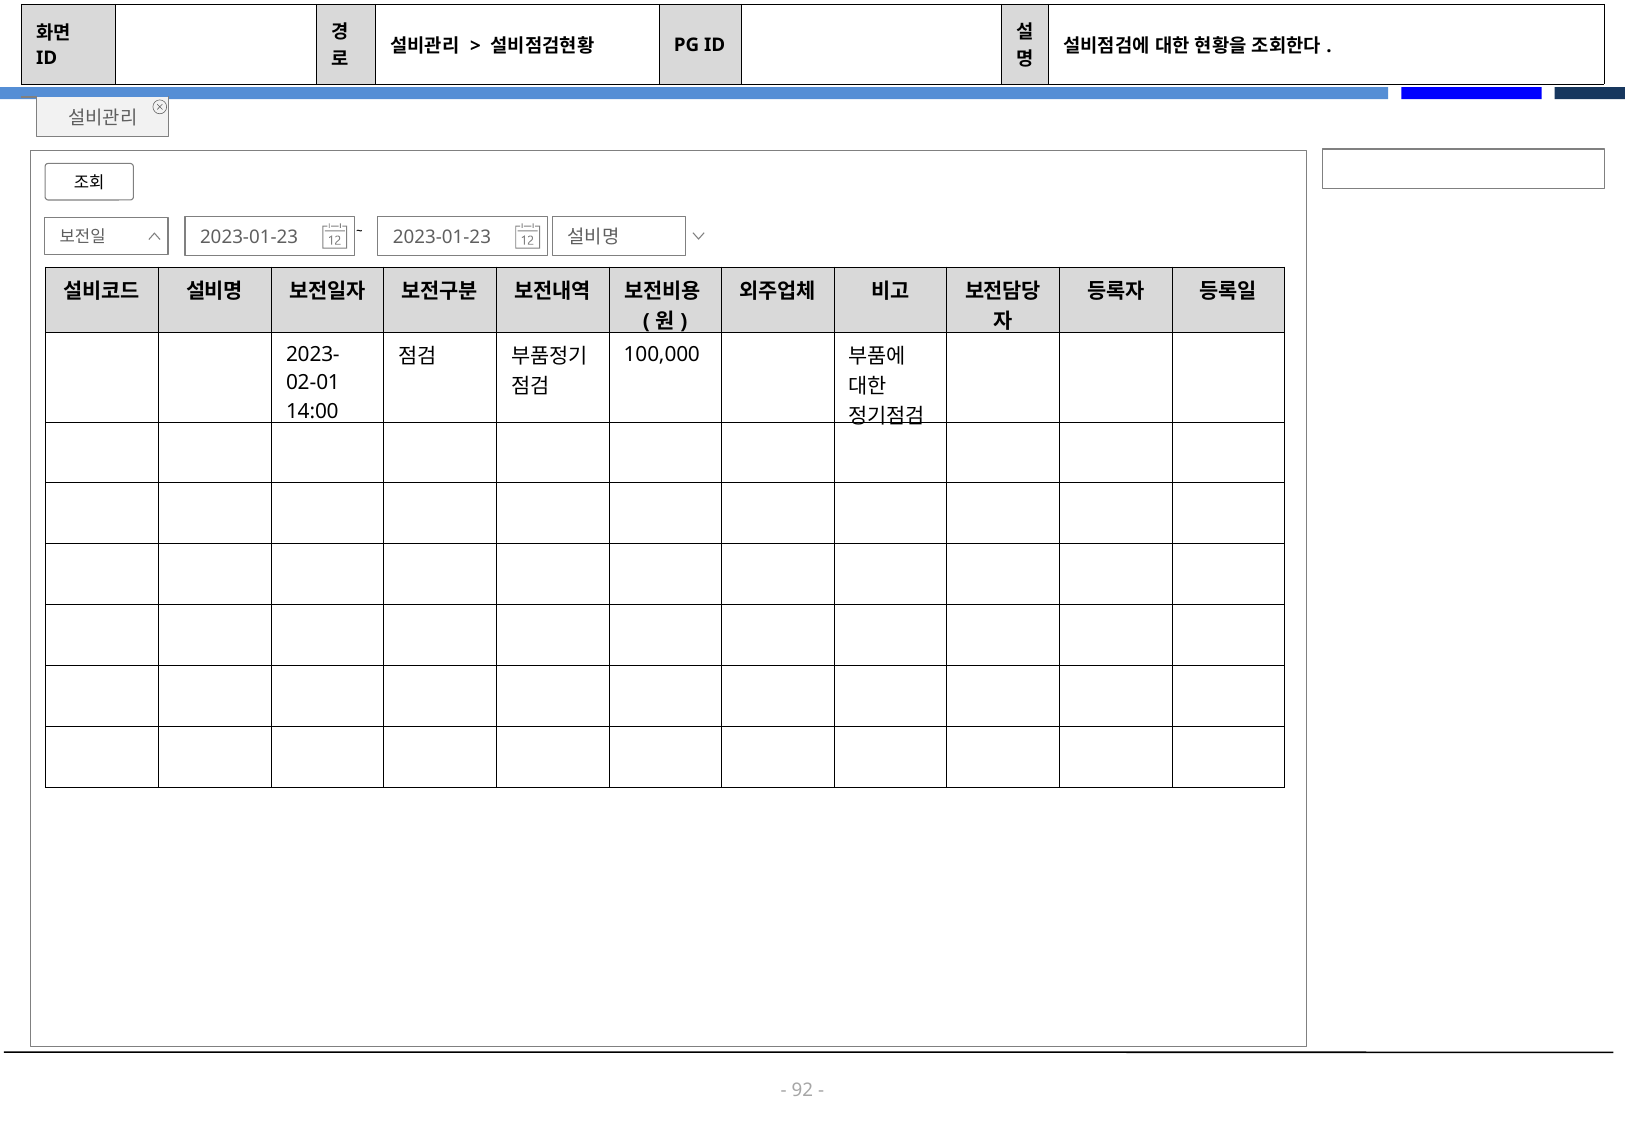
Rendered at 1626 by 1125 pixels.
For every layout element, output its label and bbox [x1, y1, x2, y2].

table_cell [1060, 605, 1172, 665]
text_box [20, 96, 170, 137]
table_header [722, 268, 834, 332]
table_cell [947, 544, 1059, 604]
table_cell [835, 666, 946, 726]
table_header [1060, 268, 1172, 332]
table_cell [272, 727, 383, 787]
table_cell [159, 333, 271, 422]
table_cell [947, 333, 1059, 422]
table_header [272, 268, 383, 332]
table_header [376, 5, 659, 84]
table_cell [46, 666, 158, 726]
table_header [1049, 5, 1604, 84]
table_cell [384, 666, 496, 726]
table_cell [384, 544, 496, 604]
table_cell [722, 605, 834, 665]
table_cell [835, 483, 946, 543]
table_header [1002, 5, 1048, 84]
table_cell [1060, 666, 1172, 726]
table_cell [722, 727, 834, 787]
table_cell [497, 483, 609, 543]
table_cell [947, 666, 1059, 726]
table_header [317, 5, 375, 84]
table_cell [159, 544, 271, 604]
table_header [742, 5, 1001, 84]
table_cell [947, 605, 1059, 665]
table_cell [159, 666, 271, 726]
table_cell [835, 727, 946, 787]
table_cell [1173, 423, 1284, 482]
table_cell [610, 727, 721, 787]
table_cell [272, 666, 383, 726]
table_cell [272, 605, 383, 665]
table_cell [384, 483, 496, 543]
table_cell [610, 483, 721, 543]
table_cell [1060, 423, 1172, 482]
table_cell [1060, 544, 1172, 604]
table_header [610, 268, 721, 332]
table_cell [610, 605, 721, 665]
table_cell [272, 423, 383, 482]
table_header [22, 5, 115, 84]
table_cell [497, 544, 609, 604]
table_cell [947, 727, 1059, 787]
table_cell [159, 483, 271, 543]
table_cell [46, 727, 158, 787]
text_box [1320, 147, 1606, 191]
table_cell [497, 605, 609, 665]
table_cell [384, 333, 496, 422]
table_header [660, 5, 741, 84]
table_cell [835, 333, 946, 422]
table_cell [497, 666, 609, 726]
table_cell [610, 666, 721, 726]
table_cell [384, 423, 496, 482]
table_cell [272, 544, 383, 604]
table_cell [1173, 483, 1284, 543]
table_cell [1060, 333, 1172, 422]
table_cell [46, 544, 158, 604]
table_cell [159, 727, 271, 787]
table_cell [947, 423, 1059, 482]
table_cell [46, 423, 158, 482]
table_cell [610, 333, 721, 422]
table_cell [722, 483, 834, 543]
table_header [384, 268, 496, 332]
table_cell [1173, 666, 1284, 726]
table_cell [610, 544, 721, 604]
table_cell [1060, 483, 1172, 543]
table_cell [497, 727, 609, 787]
table_cell [497, 333, 609, 422]
table_cell [46, 605, 158, 665]
table_cell [384, 727, 496, 787]
table_cell [159, 423, 271, 482]
table_cell [722, 666, 834, 726]
table_header [835, 268, 946, 332]
table_header [1173, 268, 1284, 332]
table_cell [272, 333, 383, 422]
table_cell [1173, 333, 1284, 422]
table_cell [272, 483, 383, 543]
table_cell [1173, 544, 1284, 604]
table_cell [159, 605, 271, 665]
table_cell [46, 483, 158, 543]
table_cell [497, 423, 609, 482]
table_cell [1173, 727, 1284, 787]
table_cell [835, 423, 946, 482]
table_cell [947, 483, 1059, 543]
table_cell [835, 544, 946, 604]
table_cell [722, 544, 834, 604]
text_box [28, 148, 1309, 1049]
table_cell [835, 605, 946, 665]
table_cell [46, 333, 158, 422]
table_header [947, 268, 1059, 332]
table_header [497, 268, 609, 332]
table_cell [1173, 605, 1284, 665]
table_header [46, 268, 158, 332]
table_header [159, 268, 271, 332]
table_header [116, 5, 316, 84]
table_cell [722, 423, 834, 482]
table_cell [384, 605, 496, 665]
table_cell [1060, 727, 1172, 787]
table_cell [610, 423, 721, 482]
table_cell [722, 333, 834, 422]
